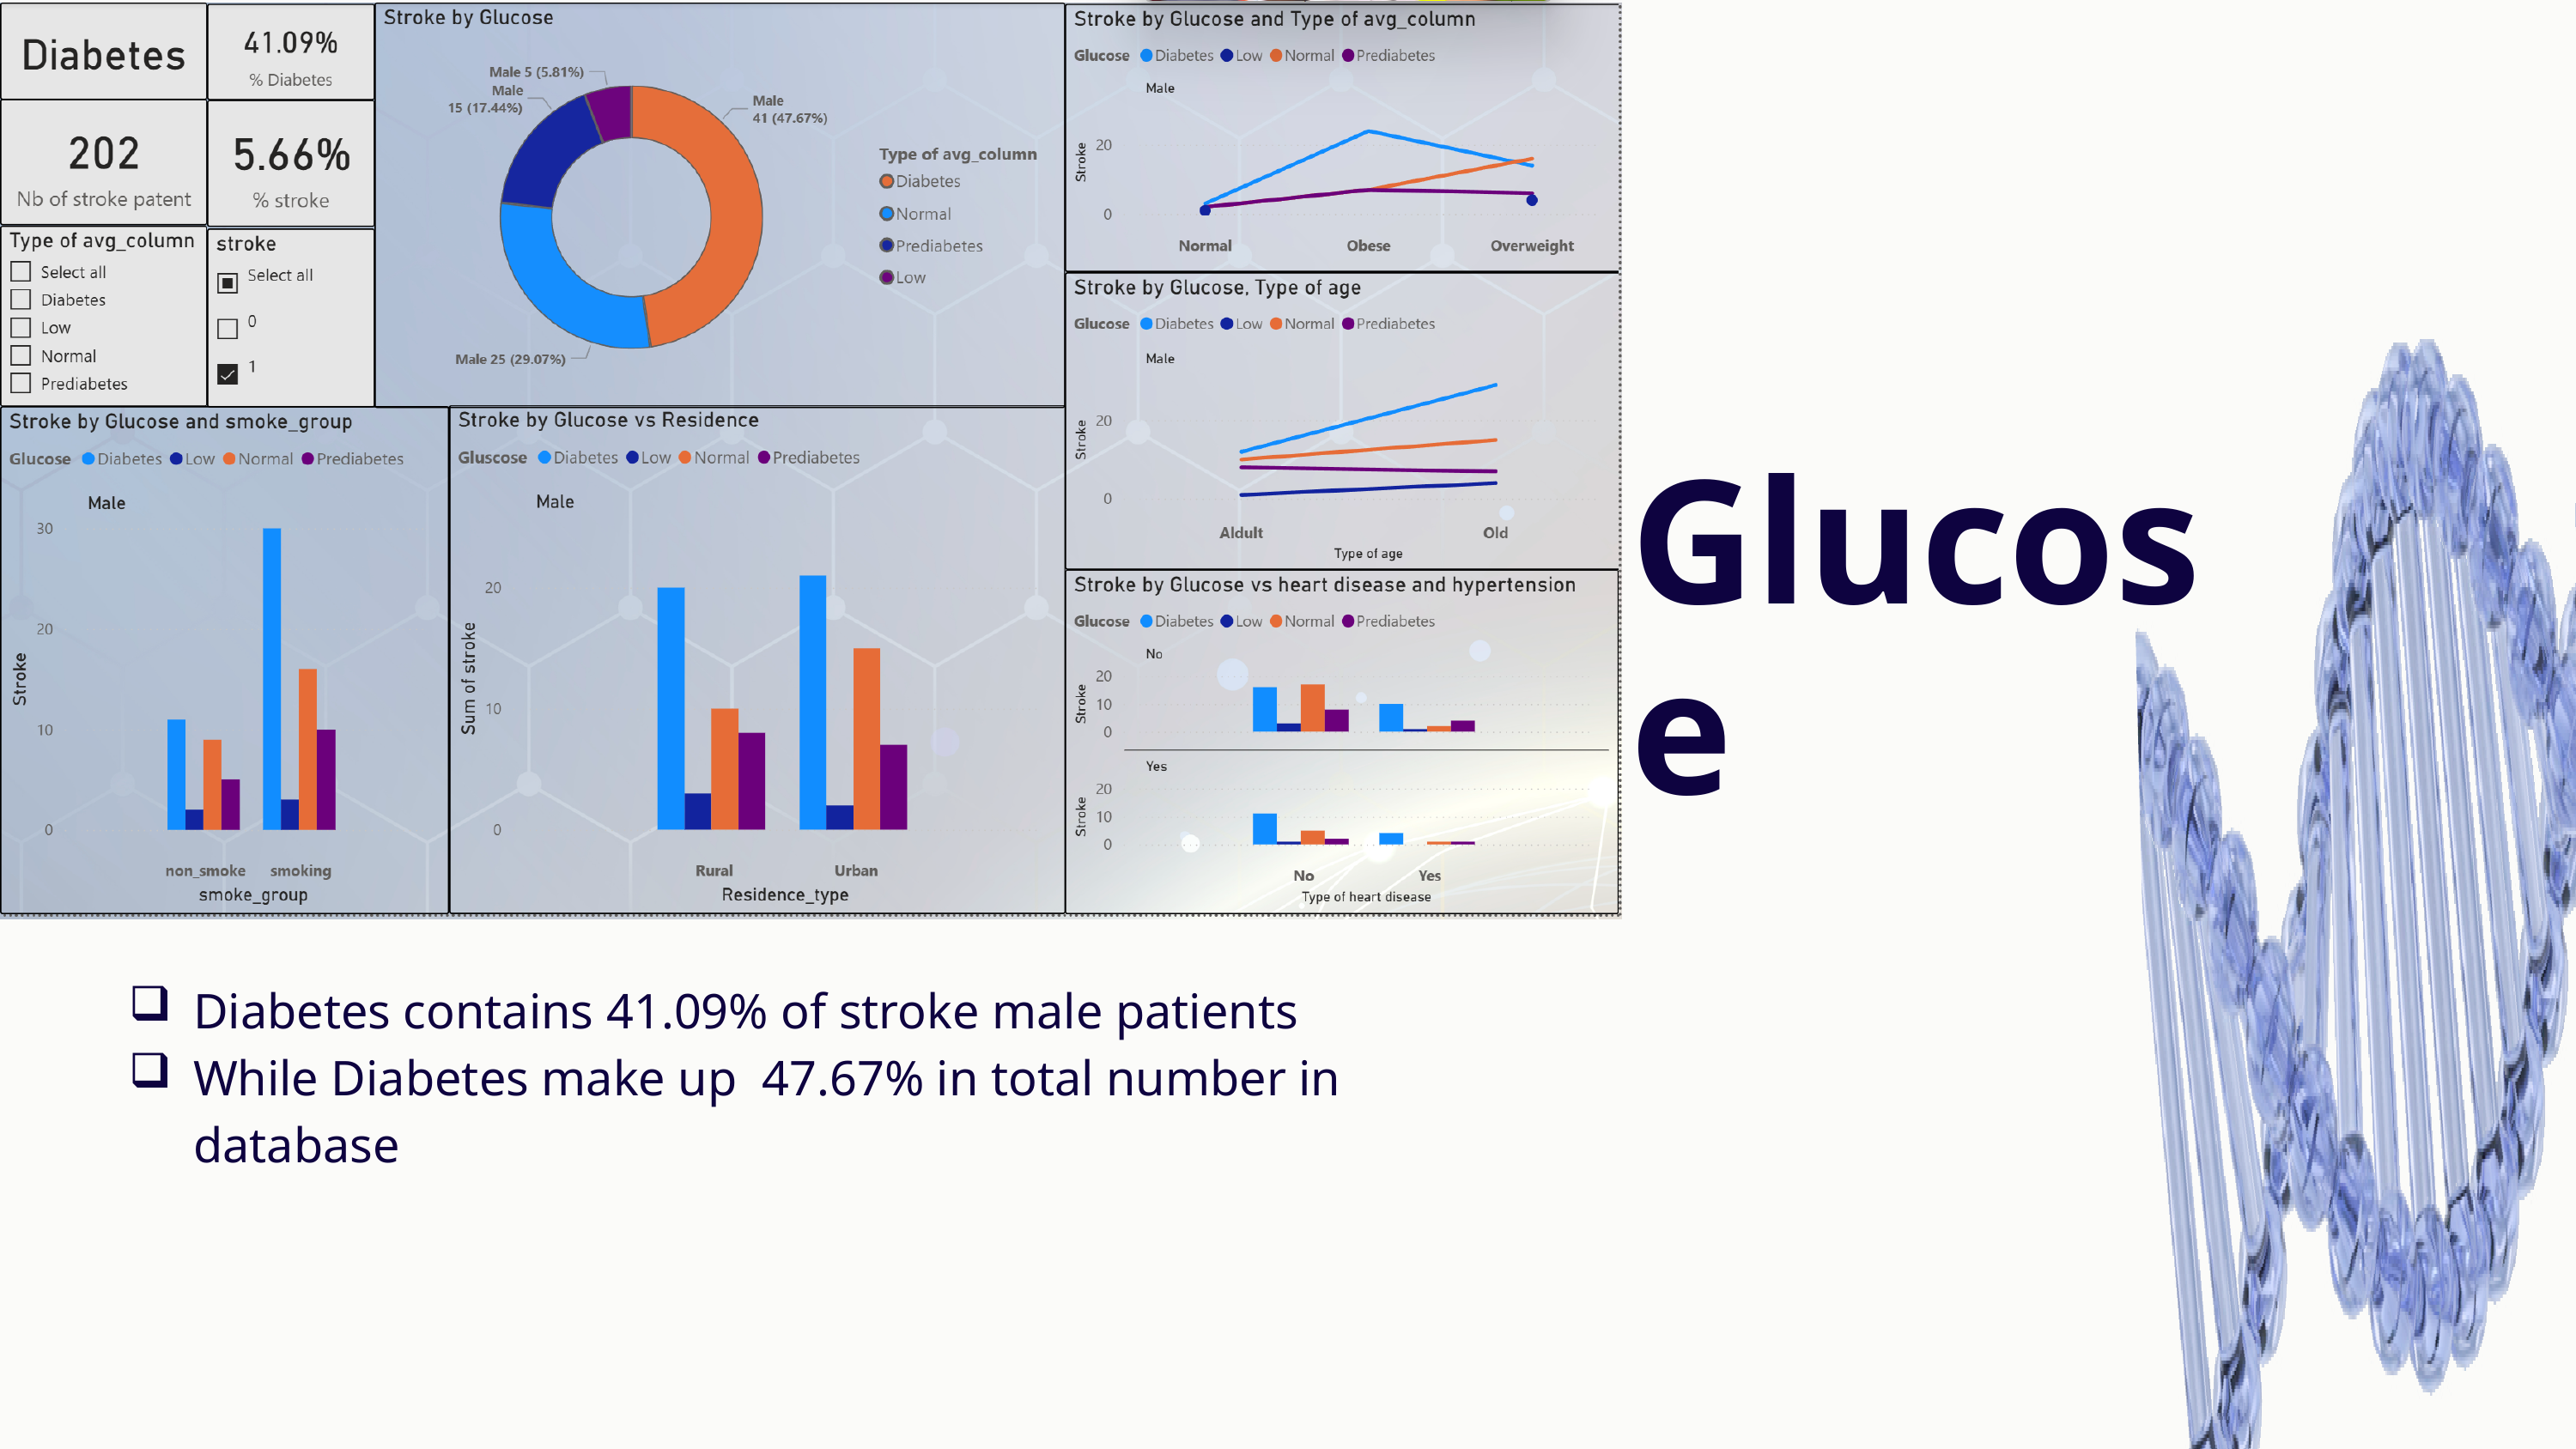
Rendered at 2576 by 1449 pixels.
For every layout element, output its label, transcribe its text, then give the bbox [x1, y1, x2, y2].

text_box [2120, 0, 2576, 1449]
text_box Glucose [1631, 447, 2140, 829]
picture [0, 0, 1623, 919]
text_box Diabetes contains 41.09% of stroke male patients While Diabetes make up 47.67% in total number in database [128, 971, 1535, 1173]
